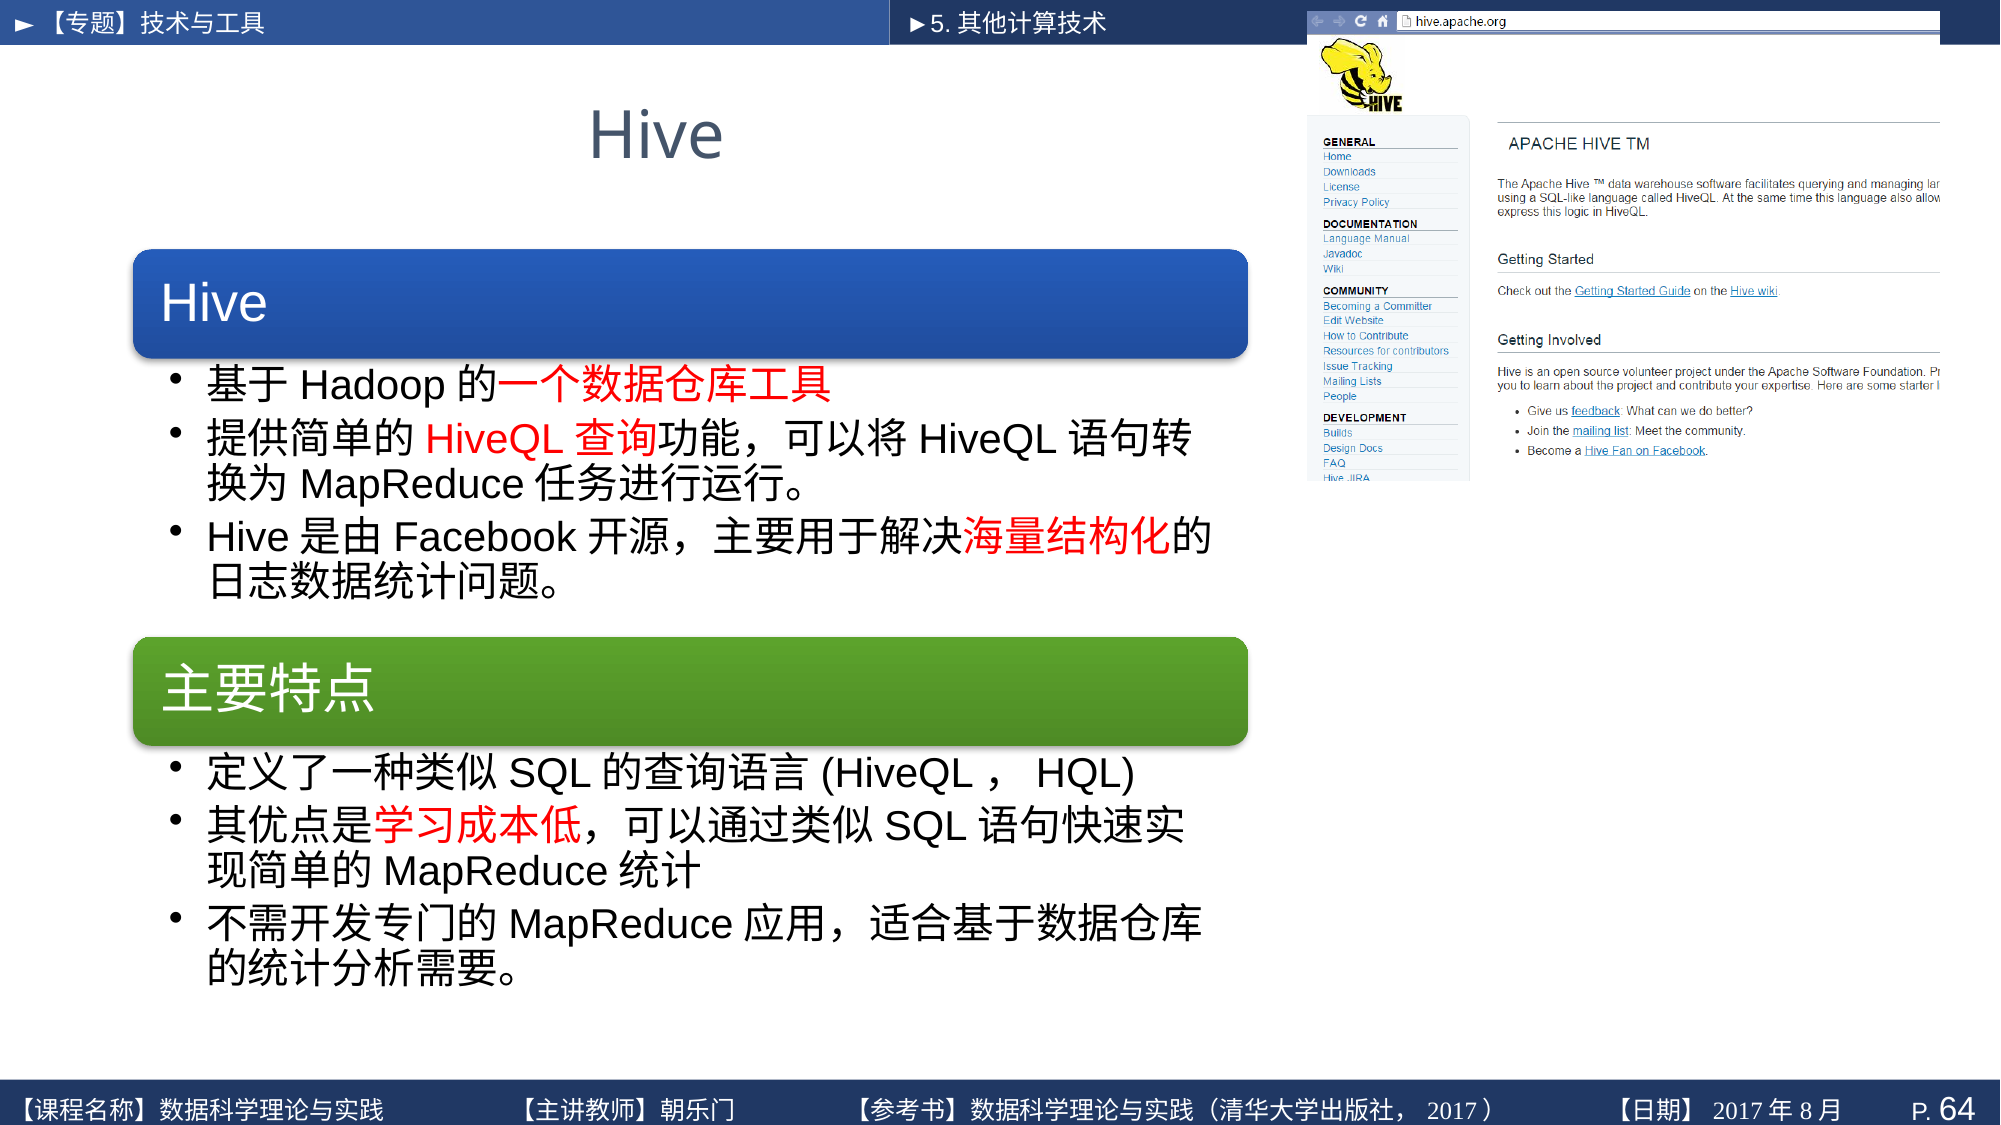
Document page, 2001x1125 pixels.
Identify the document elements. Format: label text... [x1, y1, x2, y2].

picture [1307, 11, 1940, 481]
list ►【专题】技术与工具 [0, 0, 725, 43]
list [133, 245, 1248, 1028]
title Hive [64, 64, 1249, 200]
list ►5.其他计算技术 [890, 0, 1249, 43]
